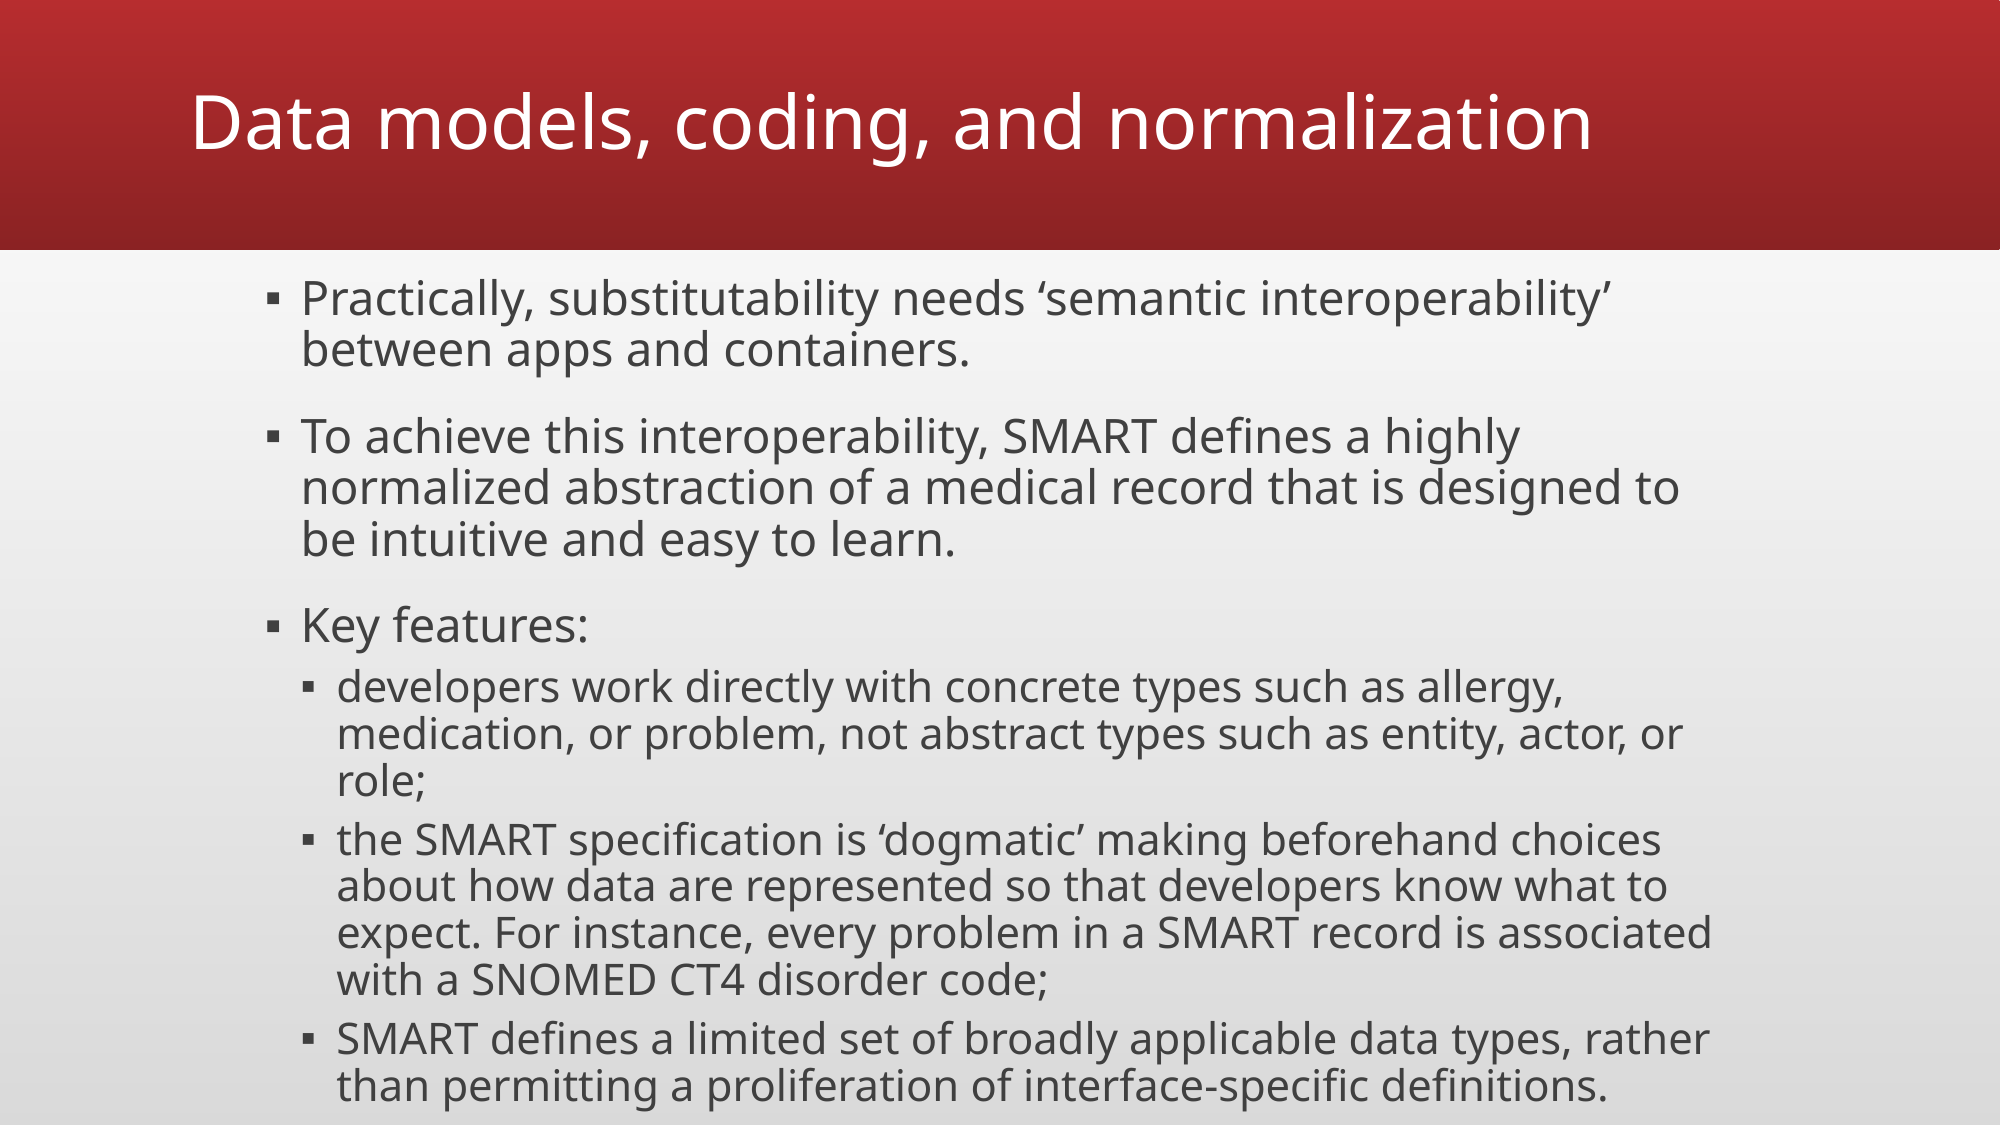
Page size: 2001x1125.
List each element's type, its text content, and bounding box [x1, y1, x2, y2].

title Data models, coding, and normalization [174, 16, 1825, 234]
list Practically, substitutability needs ‘semantic interoperability’ between apps and containers. To achieve this interoperability, SMART deﬁnes a highly normalized abstraction of a medical record that is designed to be intuitive and easy to learn. Key features: developers work directly with concrete types such as allergy, medication, or problem, not abstract types such as entity, actor, or role; the SMART speciﬁcation is ‘dogmatic’ making beforehand choices about how data are represented so that developers know what to expect. For instance, every problem in a SMART record is associated with a SNOMED CT4 disorder code; SMART deﬁnes a limited set of broadly applicable data types, rather than permitting a proliferation of interface-speciﬁc deﬁnitions. [249, 267, 1750, 1125]
